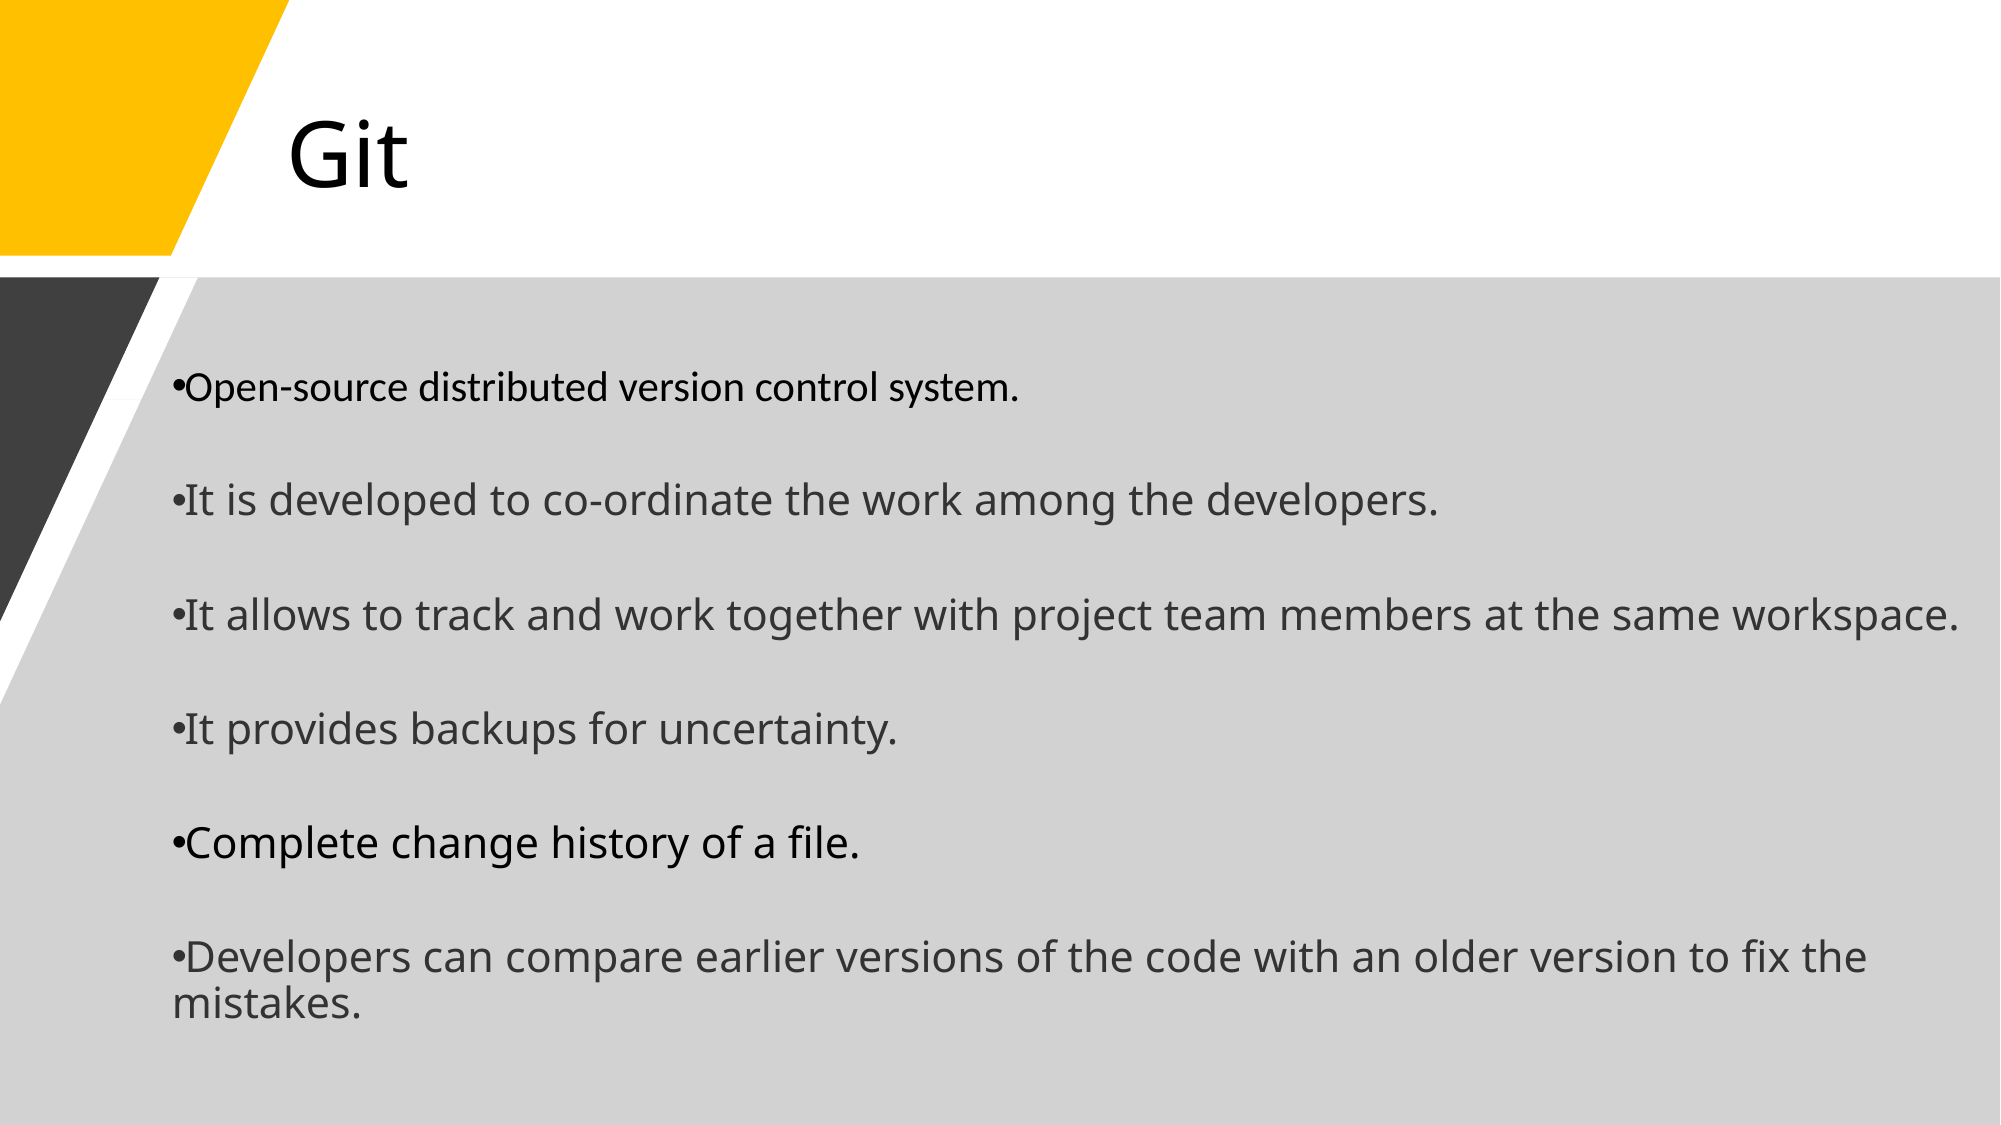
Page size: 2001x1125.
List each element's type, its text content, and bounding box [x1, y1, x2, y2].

text_box [0, 276, 162, 622]
text_box [0, 0, 291, 257]
text_box Git [271, 59, 1808, 255]
text_box Open-source distributed version control system. It is developed to co-ordinate the work among the developers. It allows to track and work together with project team members at the same workspace. It provides backups for uncertainty. Complete change history of a file. Developers can compare earlier versions of the code with an older version to fix the mistakes. [156, 356, 1993, 1088]
text_box [0, 276, 2000, 1125]
